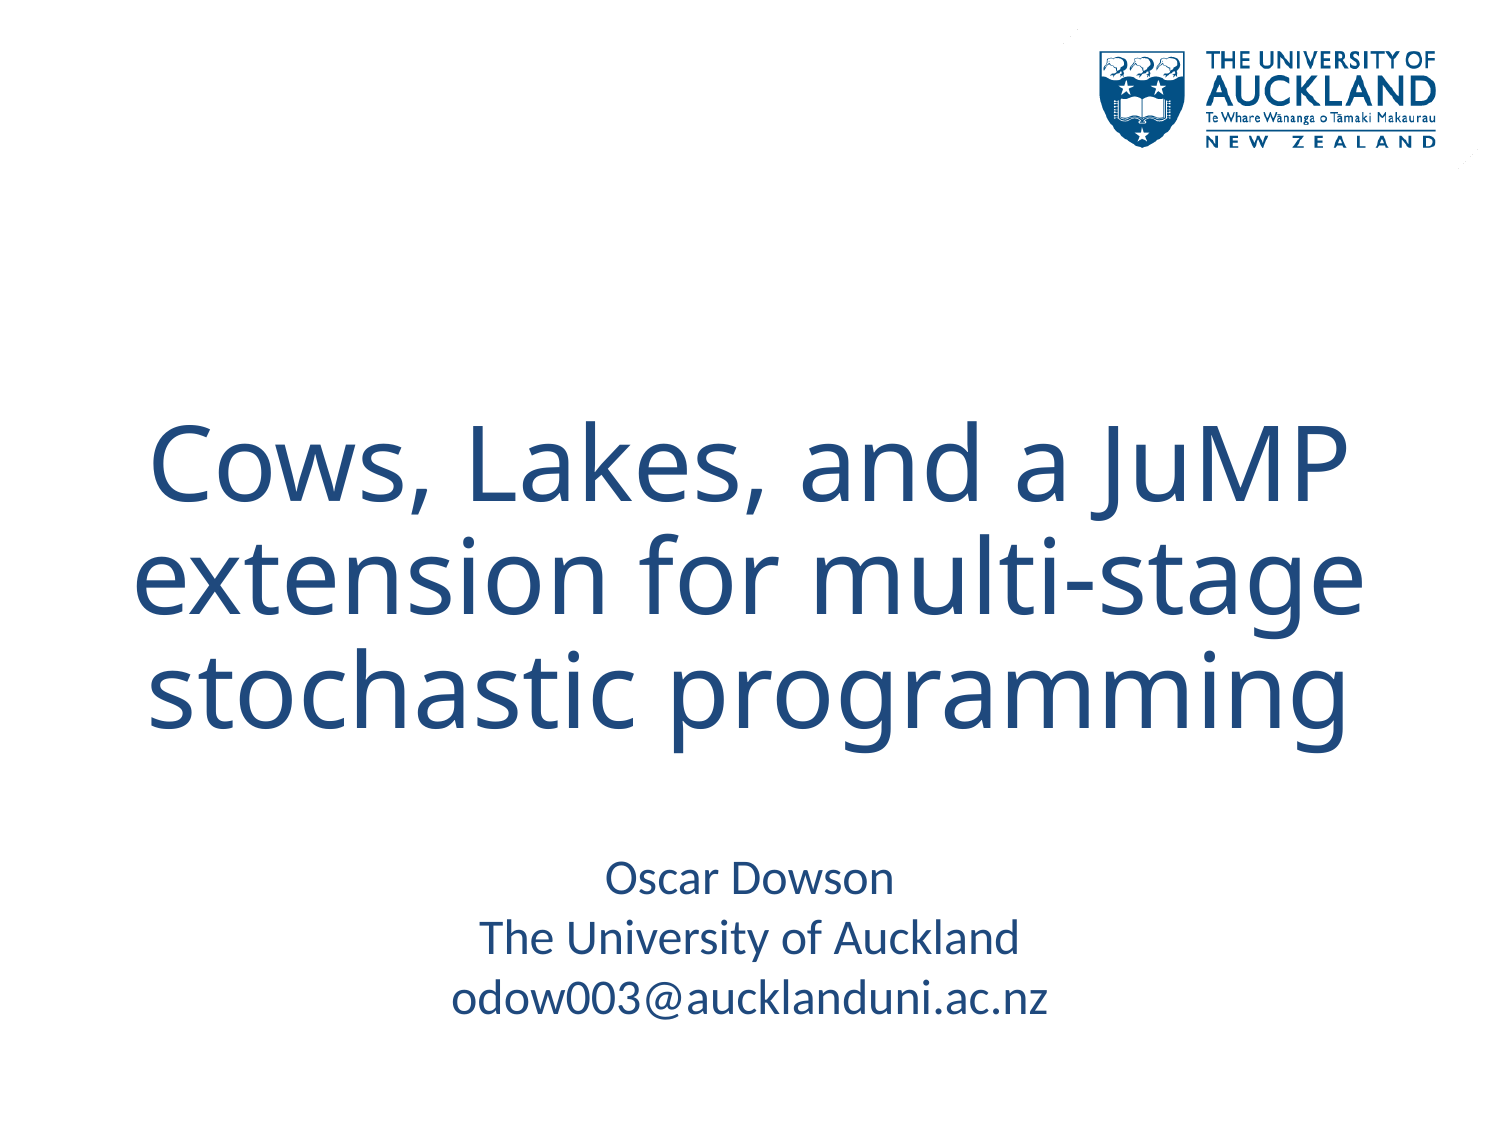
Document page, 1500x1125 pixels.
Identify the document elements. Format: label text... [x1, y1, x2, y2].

picture [1056, 29, 1478, 169]
subtitle Oscar Dowson The University of Auckland odow003@aucklanduni.ac.nz [187, 799, 1313, 1071]
title Cows, Lakes, and a JuMP extension for multi-stage stochastic programming [112, 366, 1388, 759]
